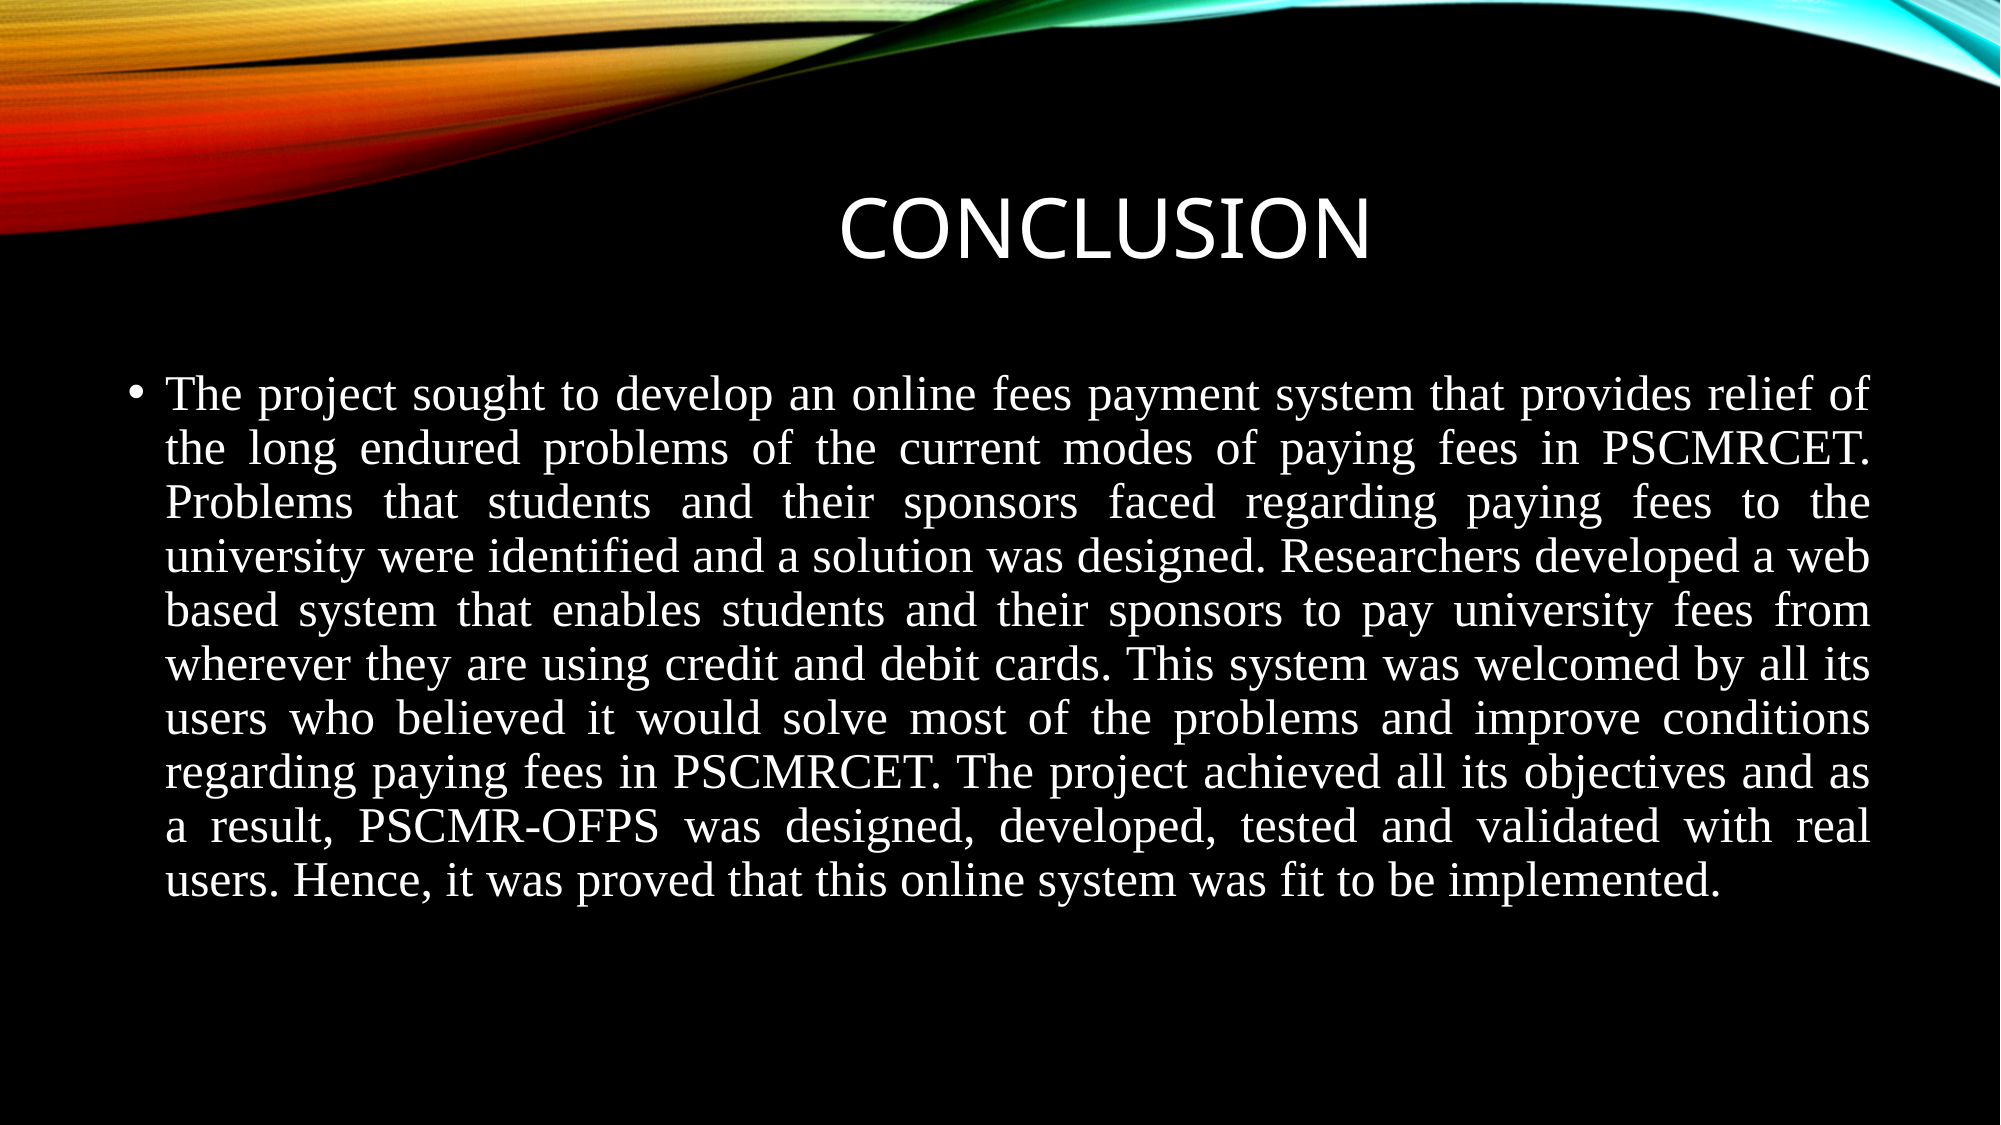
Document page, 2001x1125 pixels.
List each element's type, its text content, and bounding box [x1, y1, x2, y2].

picture [0, 0, 2000, 237]
title conclusion [474, 125, 1888, 338]
list The project sought to develop an online fees payment system that provides relief of the long endured problems of the current modes of paying fees in PSCMRCET. Problems that students and their sponsors faced regarding paying fees to the university were identified and a solution was designed. Researchers developed a web based system that enables students and their sponsors to pay university fees from wherever they are using credit and debit cards. This system was welcomed by all its users who believed it would solve most of the problems and improve conditions regarding paying fees in PSCMRCET. The project achieved all its objectives and as a result, PSCMR-OFPS was designed, developed, tested and validated with real users. Hence, it was proved that this online system was fit to be implemented. [112, 360, 1888, 1021]
